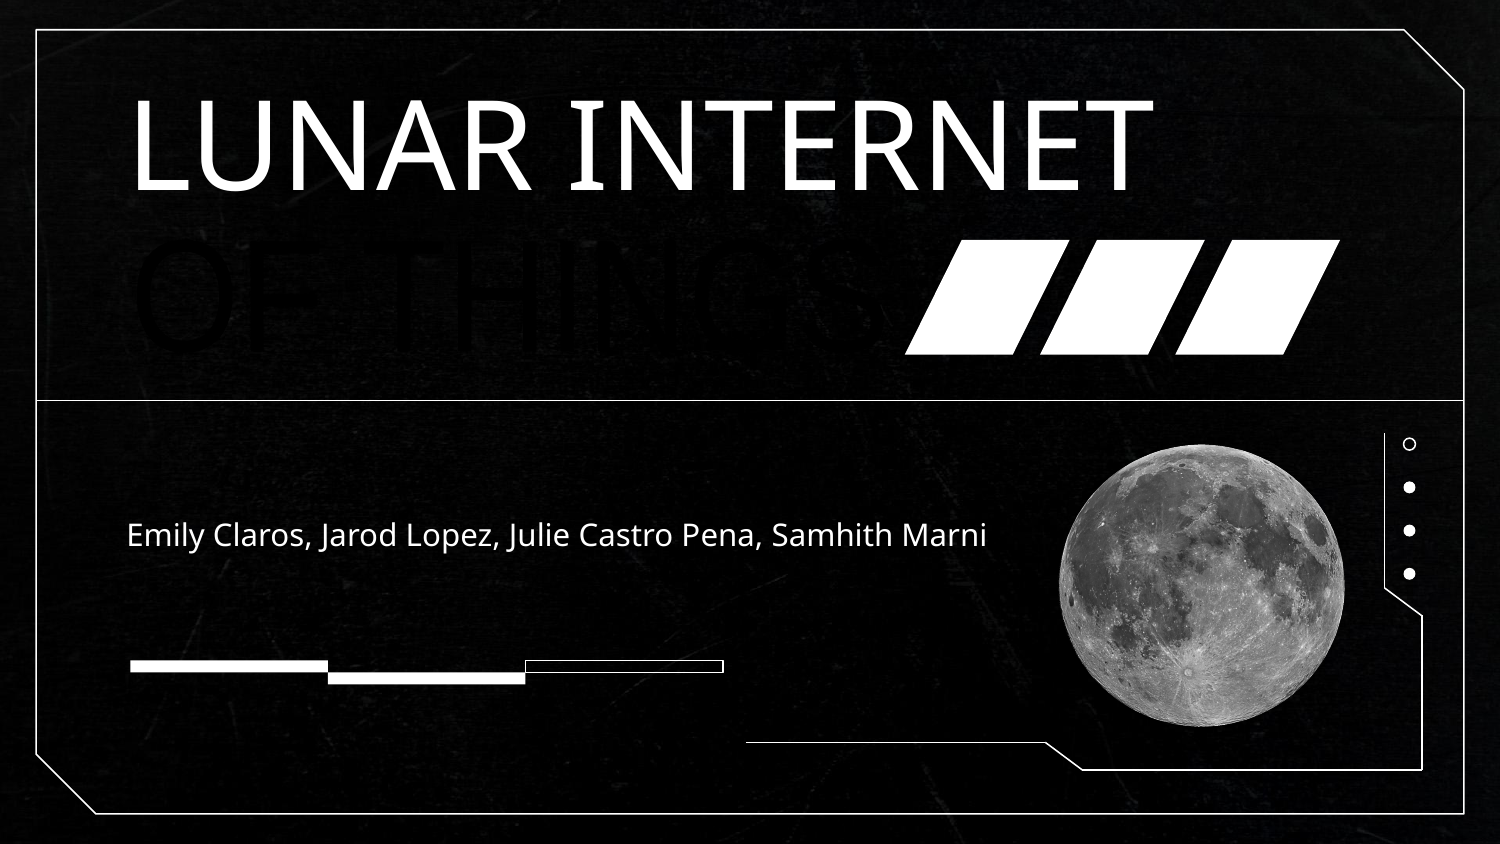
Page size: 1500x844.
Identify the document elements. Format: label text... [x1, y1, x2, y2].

subtitle Emily Claros, Jarod Lopez, Julie Castro Pena, Samhith Marni [111, 439, 1053, 629]
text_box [130, 660, 724, 685]
picture [0, 0, 1500, 844]
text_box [904, 239, 1341, 355]
title LUNAR INTERNET [111, 69, 1389, 212]
